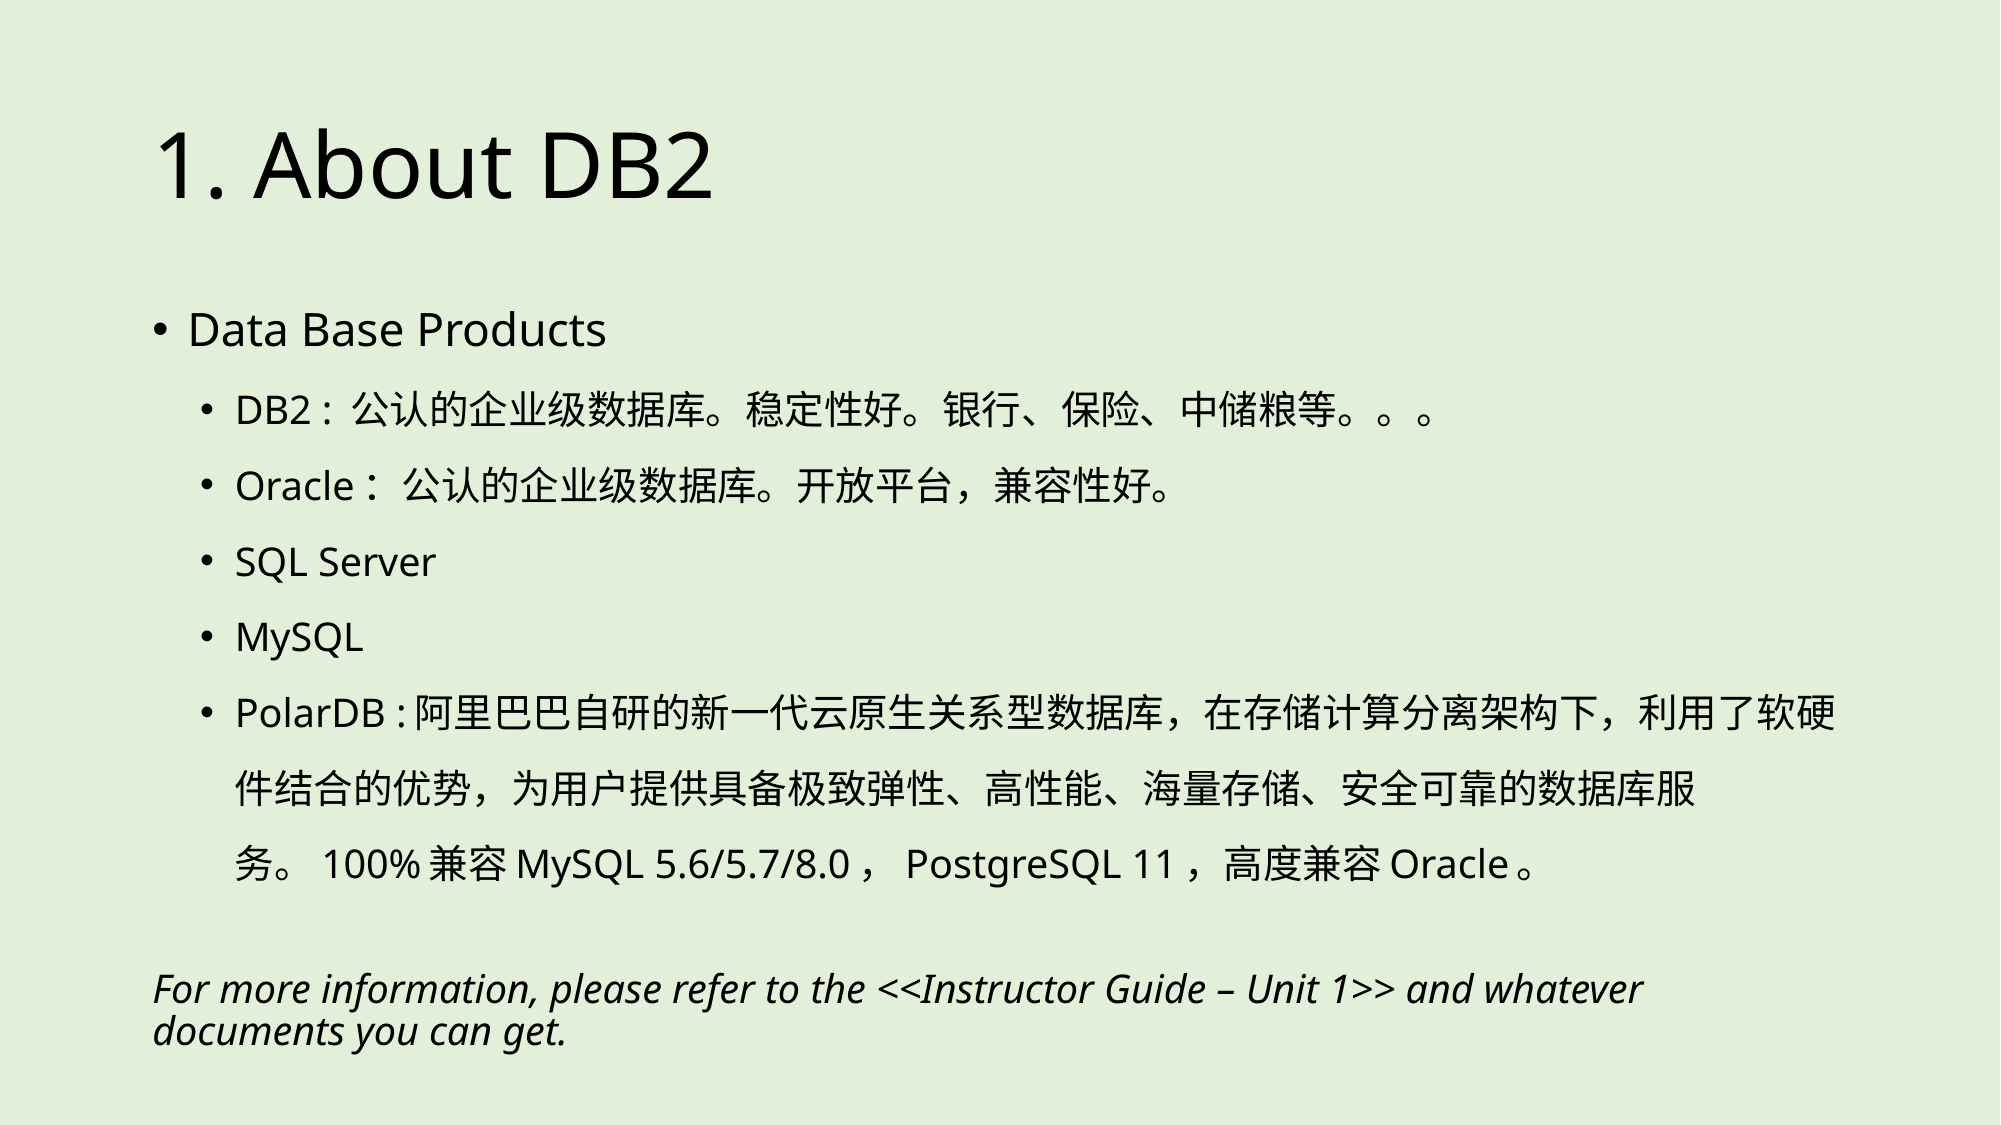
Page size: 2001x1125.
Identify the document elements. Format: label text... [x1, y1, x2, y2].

title 1. About DB2 [137, 59, 1863, 278]
list Data Base Products DB2 : 公认的企业级数据库。稳定性好。银行、保险、中储粮等。。。 Oracle：公认的企业级数据库。开放平台，兼容性好。 SQL Server MySQL PolarDB :阿里巴巴自研的新一代云原生关系型数据库，在存储计算分离架构下，利用了软硬件结合的优势，为用户提供具备极致弹性、高性能、海量存储、安全可靠的数据库服务。100%兼容MySQL 5.6/5.7/8.0，PostgreSQL 11，高度兼容Oracle。 For more information, please refer to the <<Instructor Guide – Unit 1>> and whatever documents you can get. [137, 299, 1863, 1066]
